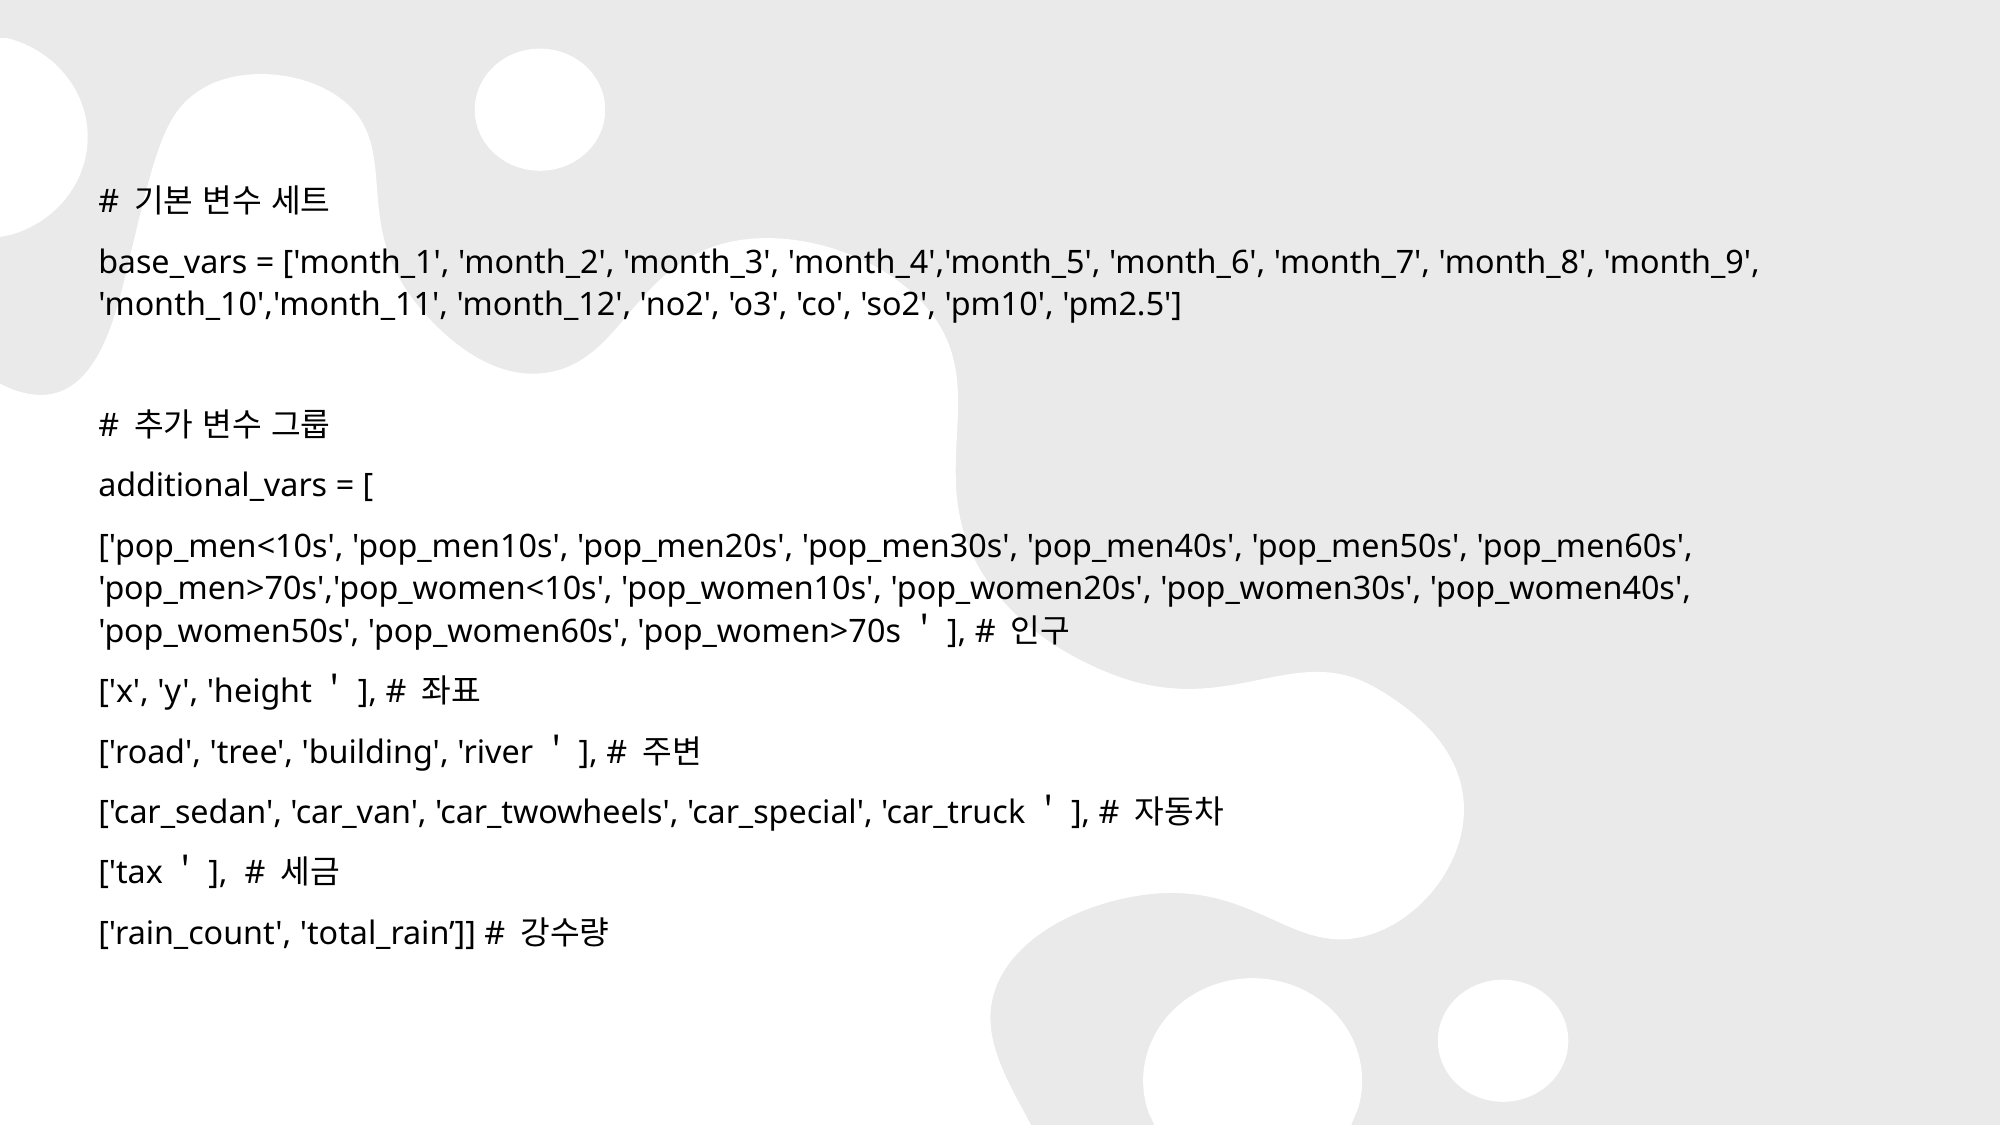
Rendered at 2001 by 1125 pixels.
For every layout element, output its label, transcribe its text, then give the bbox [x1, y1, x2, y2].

list # 기본 변수 세트 base_vars = ['month_1', 'month_2', 'month_3', 'month_4','month_5', 'month_6', 'month_7', 'month_8', 'month_9', 'month_10','month_11', 'month_12', 'no2', 'o3', 'co', 'so2', 'pm10', 'pm2.5'] # 추가 변수 그룹 additional_vars = [ ['pop_men<10s', 'pop_men10s', 'pop_men20s', 'pop_men30s', 'pop_men40s', 'pop_men50s', 'pop_men60s', 'pop_men>70s','pop_women<10s', 'pop_women10s', 'pop_women20s', 'pop_women30s', 'pop_women40s', 'pop_women50s', 'pop_women60s', 'pop_women>70s＇], # 인구 ['x', 'y', 'height＇], # 좌표 ['road', 'tree', 'building', 'river＇], # 주변 ['car_sedan', 'car_van', 'car_twowheels', 'car_special', 'car_truck＇], # 자동차 ['tax＇], # 세금 ['rain_count', 'total_rain’]] # 강수량 [83, 169, 1884, 961]
